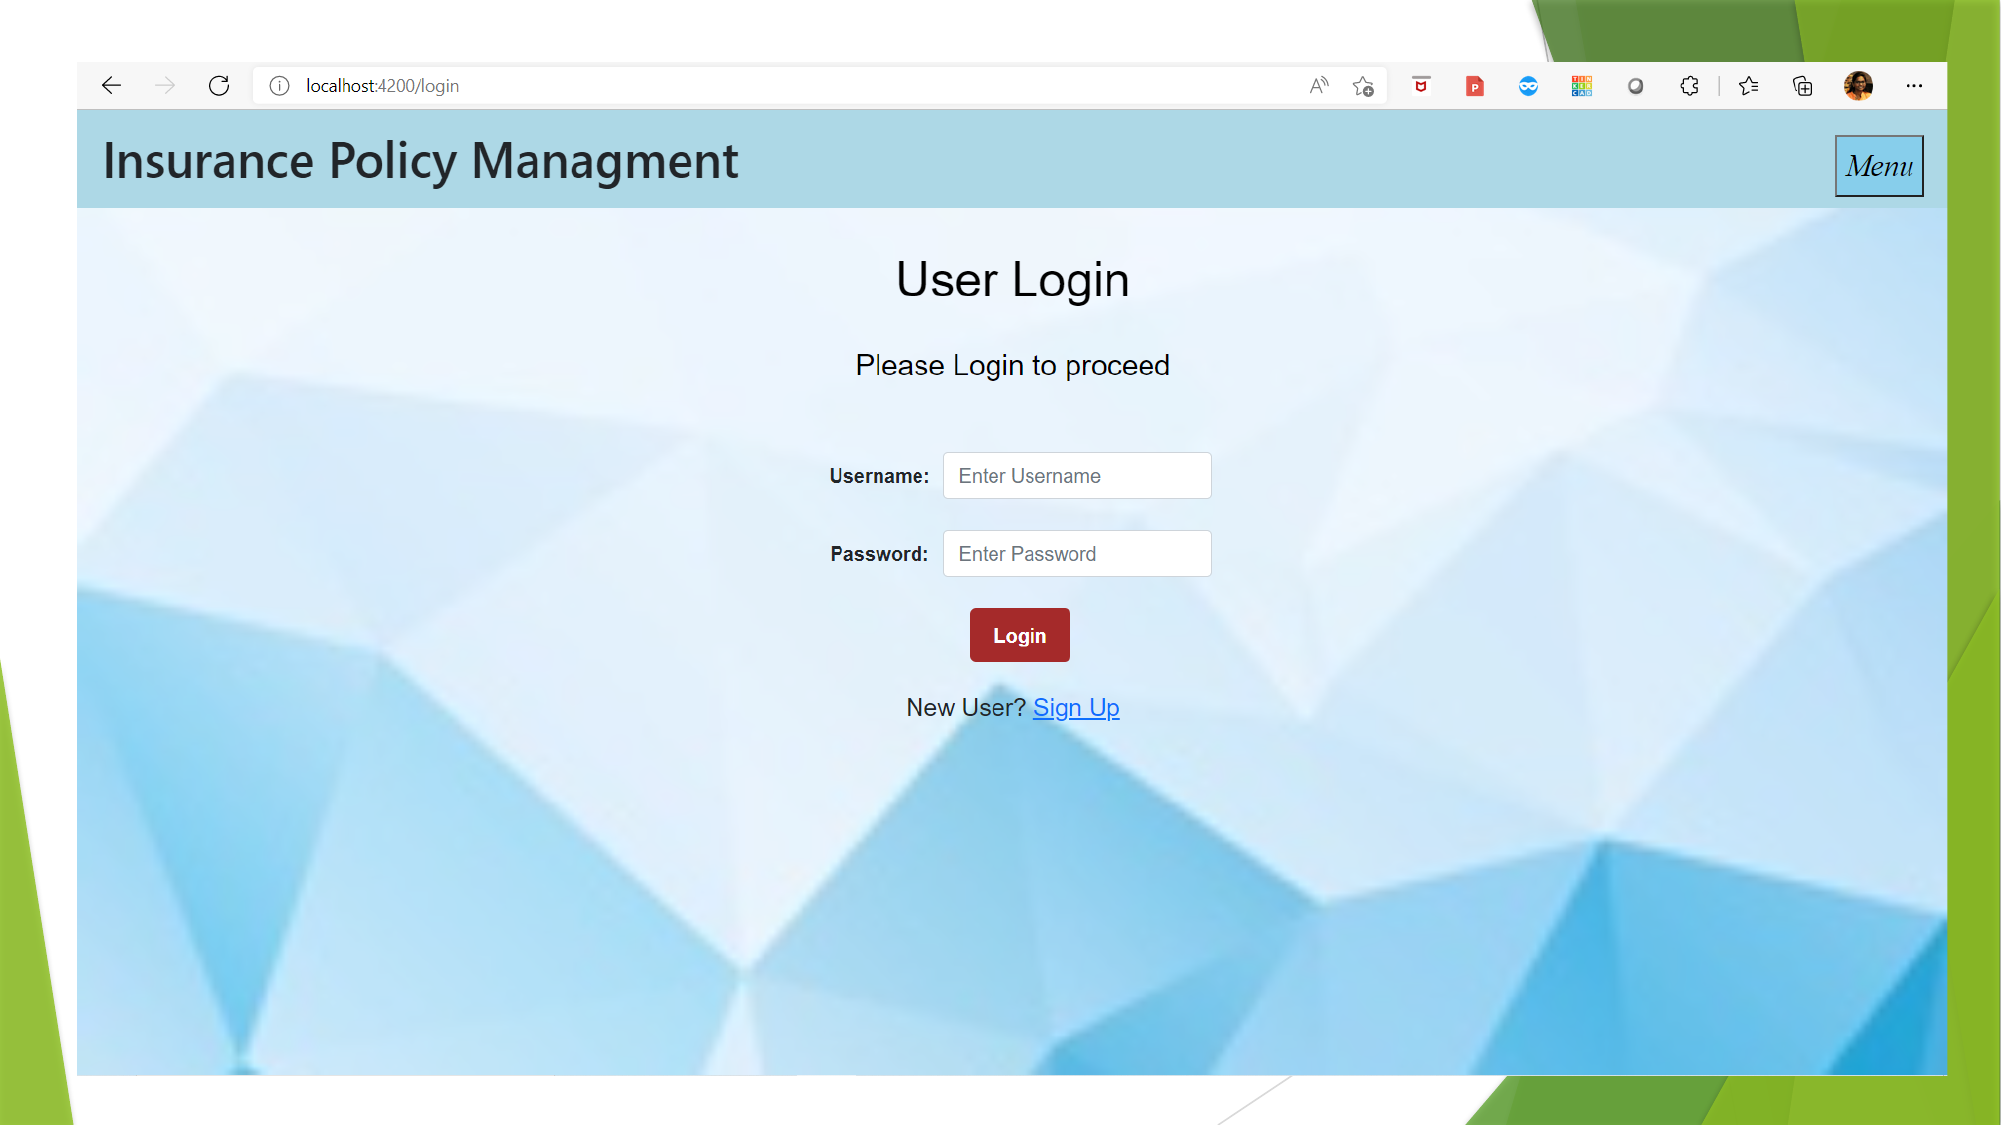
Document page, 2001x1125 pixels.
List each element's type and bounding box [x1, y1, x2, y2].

picture [76, 61, 1948, 1077]
